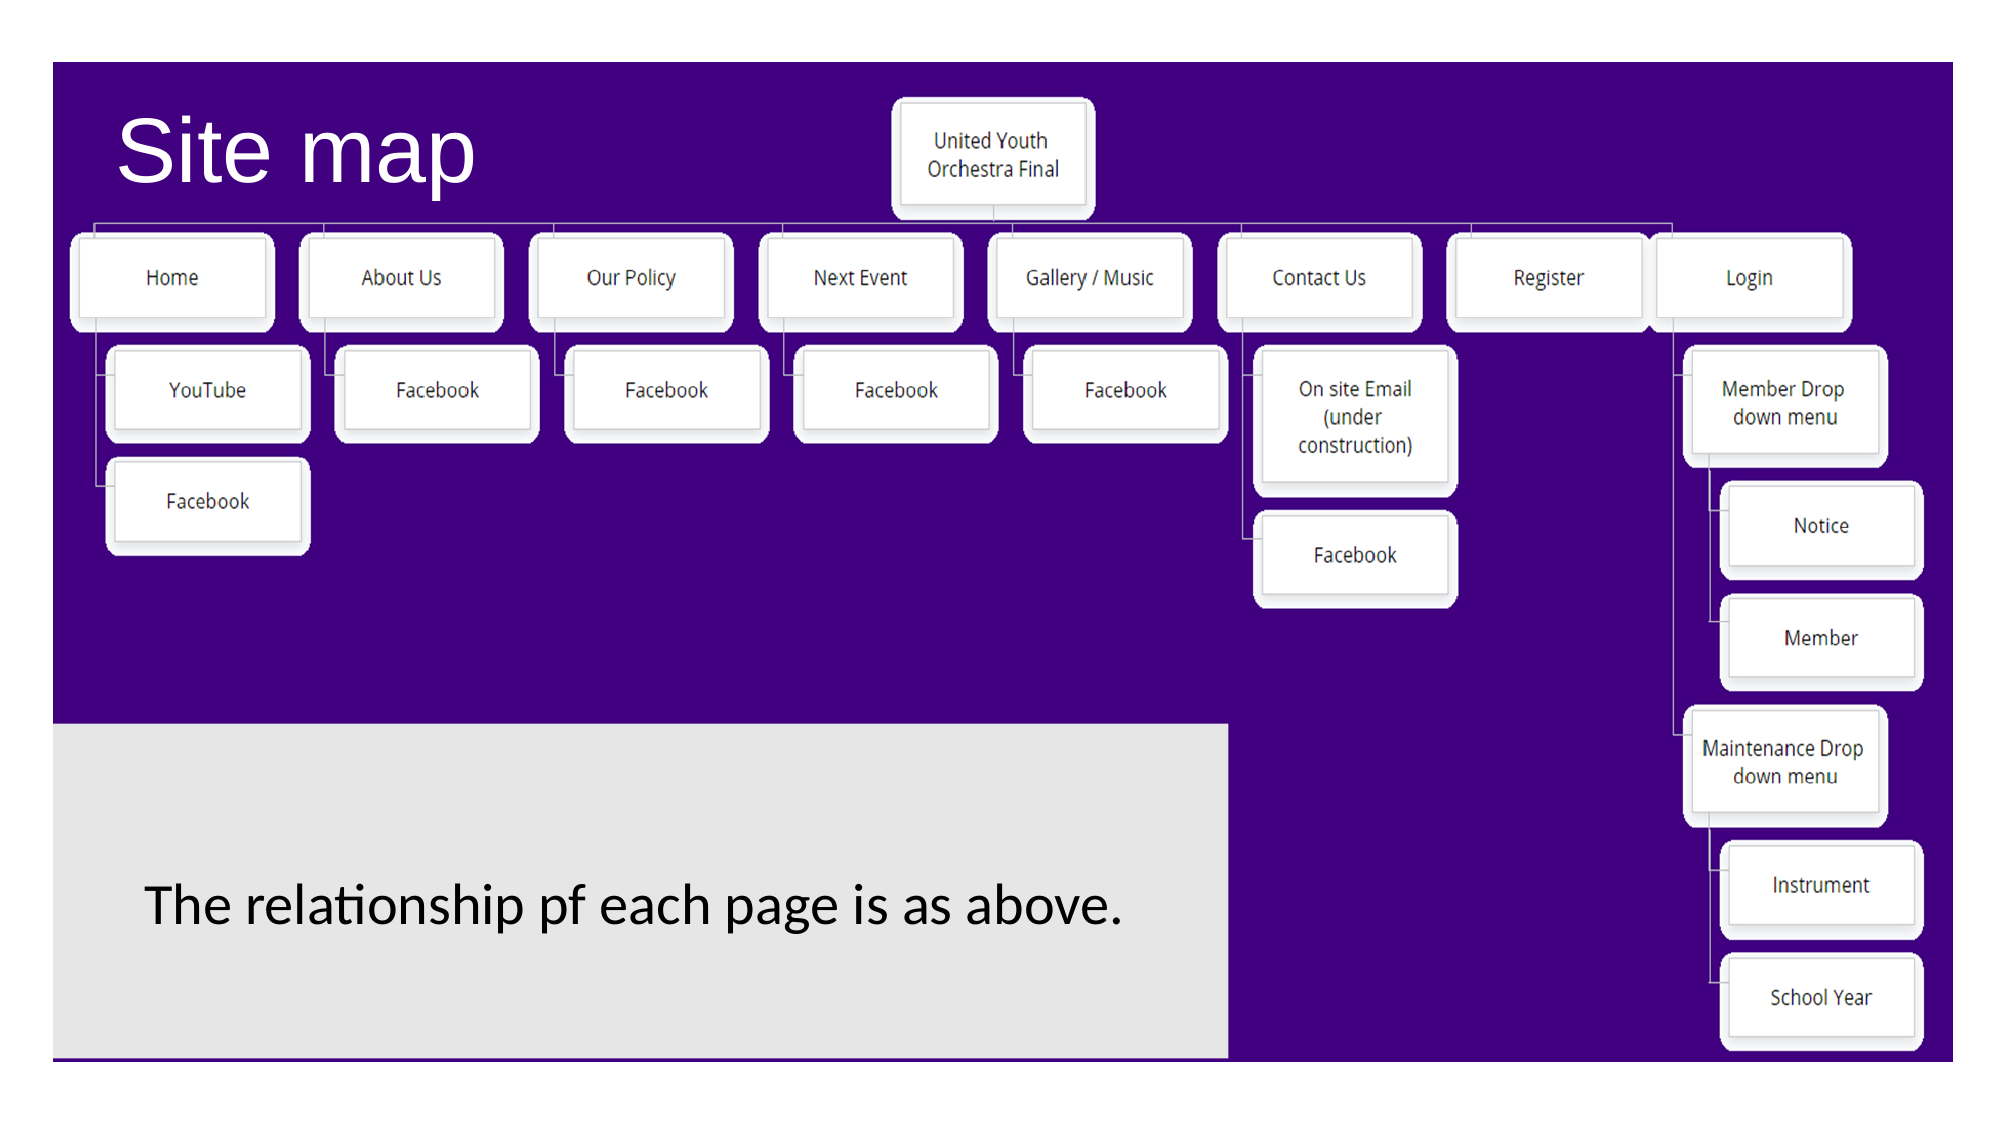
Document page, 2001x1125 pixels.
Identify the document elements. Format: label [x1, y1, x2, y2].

picture [53, 62, 1953, 1063]
